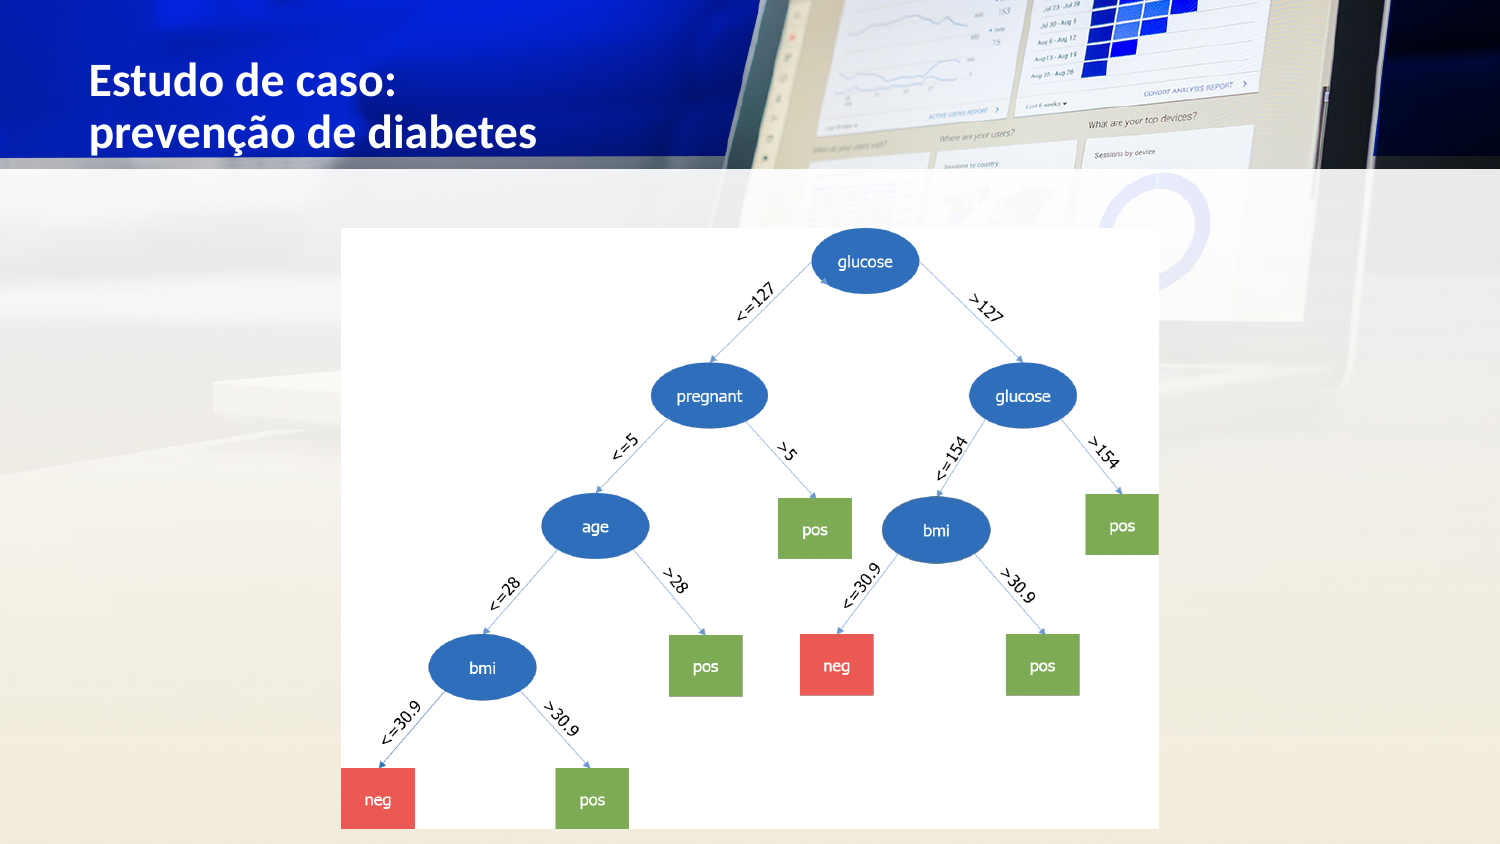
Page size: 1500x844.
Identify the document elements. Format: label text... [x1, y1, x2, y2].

title Estudo de caso: prevenção de diabetes [73, 44, 1427, 170]
picture [0, 0, 1500, 844]
